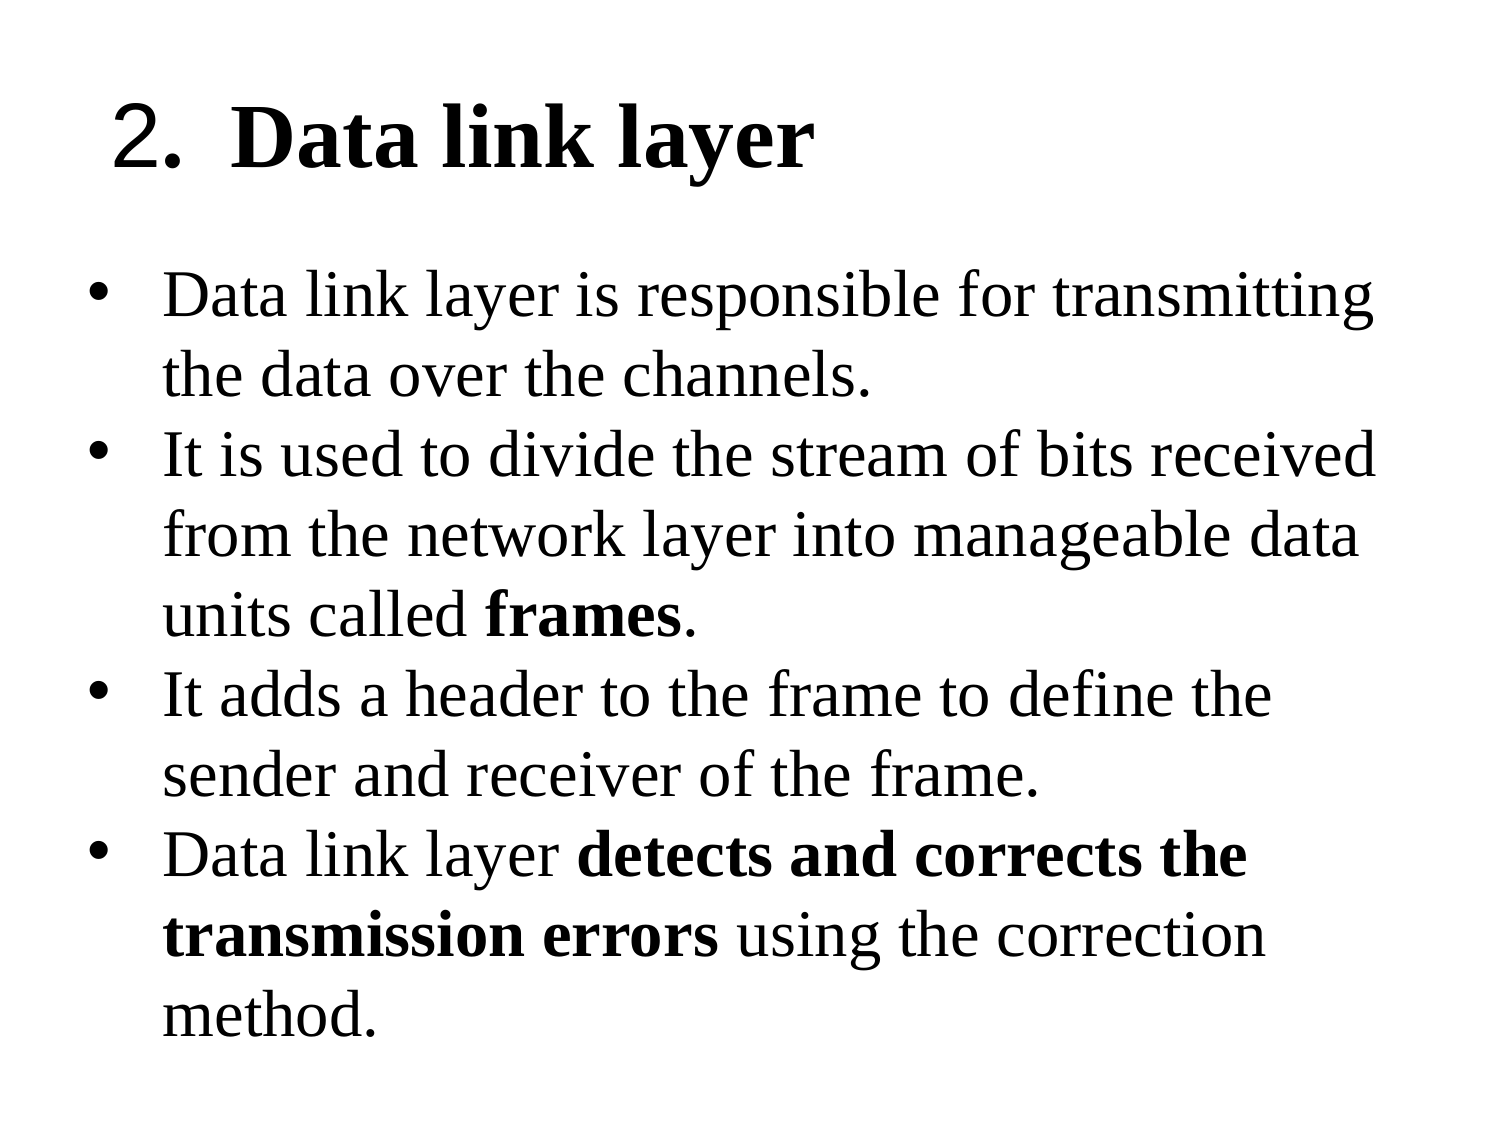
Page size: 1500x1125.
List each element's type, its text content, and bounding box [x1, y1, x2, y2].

title 2. Data link layer [110, 75, 1390, 190]
list Data link layer is responsible for transmitting the data over the channels. It is used to divide the stream of bits received from the network layer into manageable data units called frames. It adds a header to the frame to define the sender and receiver of the frame. Data link layer detects and corrects the transmission errors using the correction method. [87, 249, 1413, 1125]
